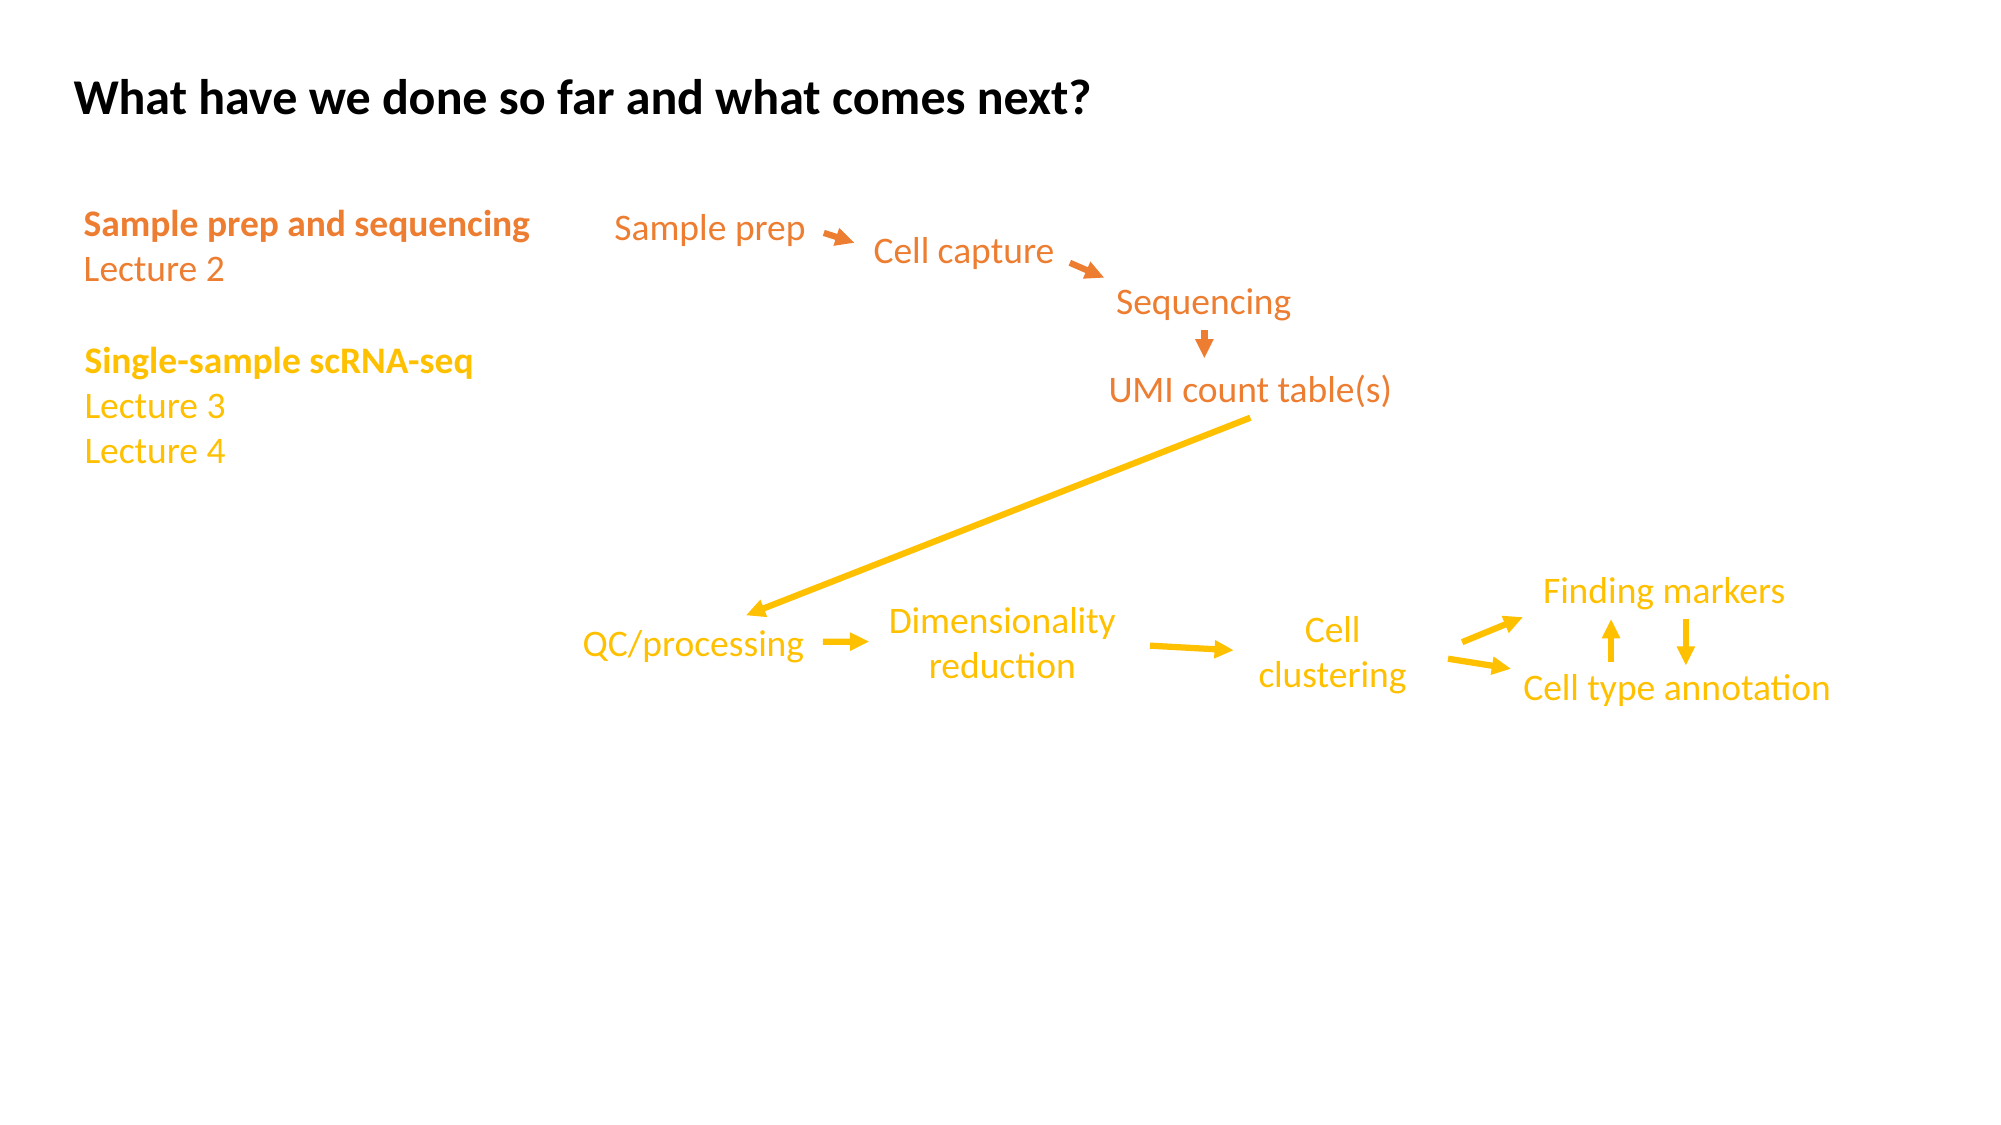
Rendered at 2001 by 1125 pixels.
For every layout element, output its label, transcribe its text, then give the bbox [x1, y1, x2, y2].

text_box UMI count table(s) [1087, 357, 1414, 418]
text_box Sample prep [550, 195, 870, 256]
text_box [1149, 645, 1234, 651]
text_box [1447, 658, 1511, 669]
text_box QC/processing [564, 611, 823, 672]
text_box Cell capture [845, 219, 1083, 279]
text_box Sample prep and sequencing Lecture 2 [68, 191, 563, 297]
text_box What have we done so far and what comes next? [58, 56, 1306, 132]
text_box Finding markers [1514, 558, 1815, 619]
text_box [746, 418, 1251, 616]
text_box Single-sample scRNA-seq Lecture 3 Lecture 4 [69, 329, 529, 479]
text_box Cell type annotation [1504, 655, 1851, 716]
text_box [1462, 617, 1523, 643]
text_box Sequencing [1092, 269, 1316, 330]
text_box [823, 232, 855, 243]
text_box Cell clustering [1233, 597, 1433, 703]
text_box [1069, 262, 1104, 278]
text_box Dimensionality reduction [868, 616, 1136, 694]
